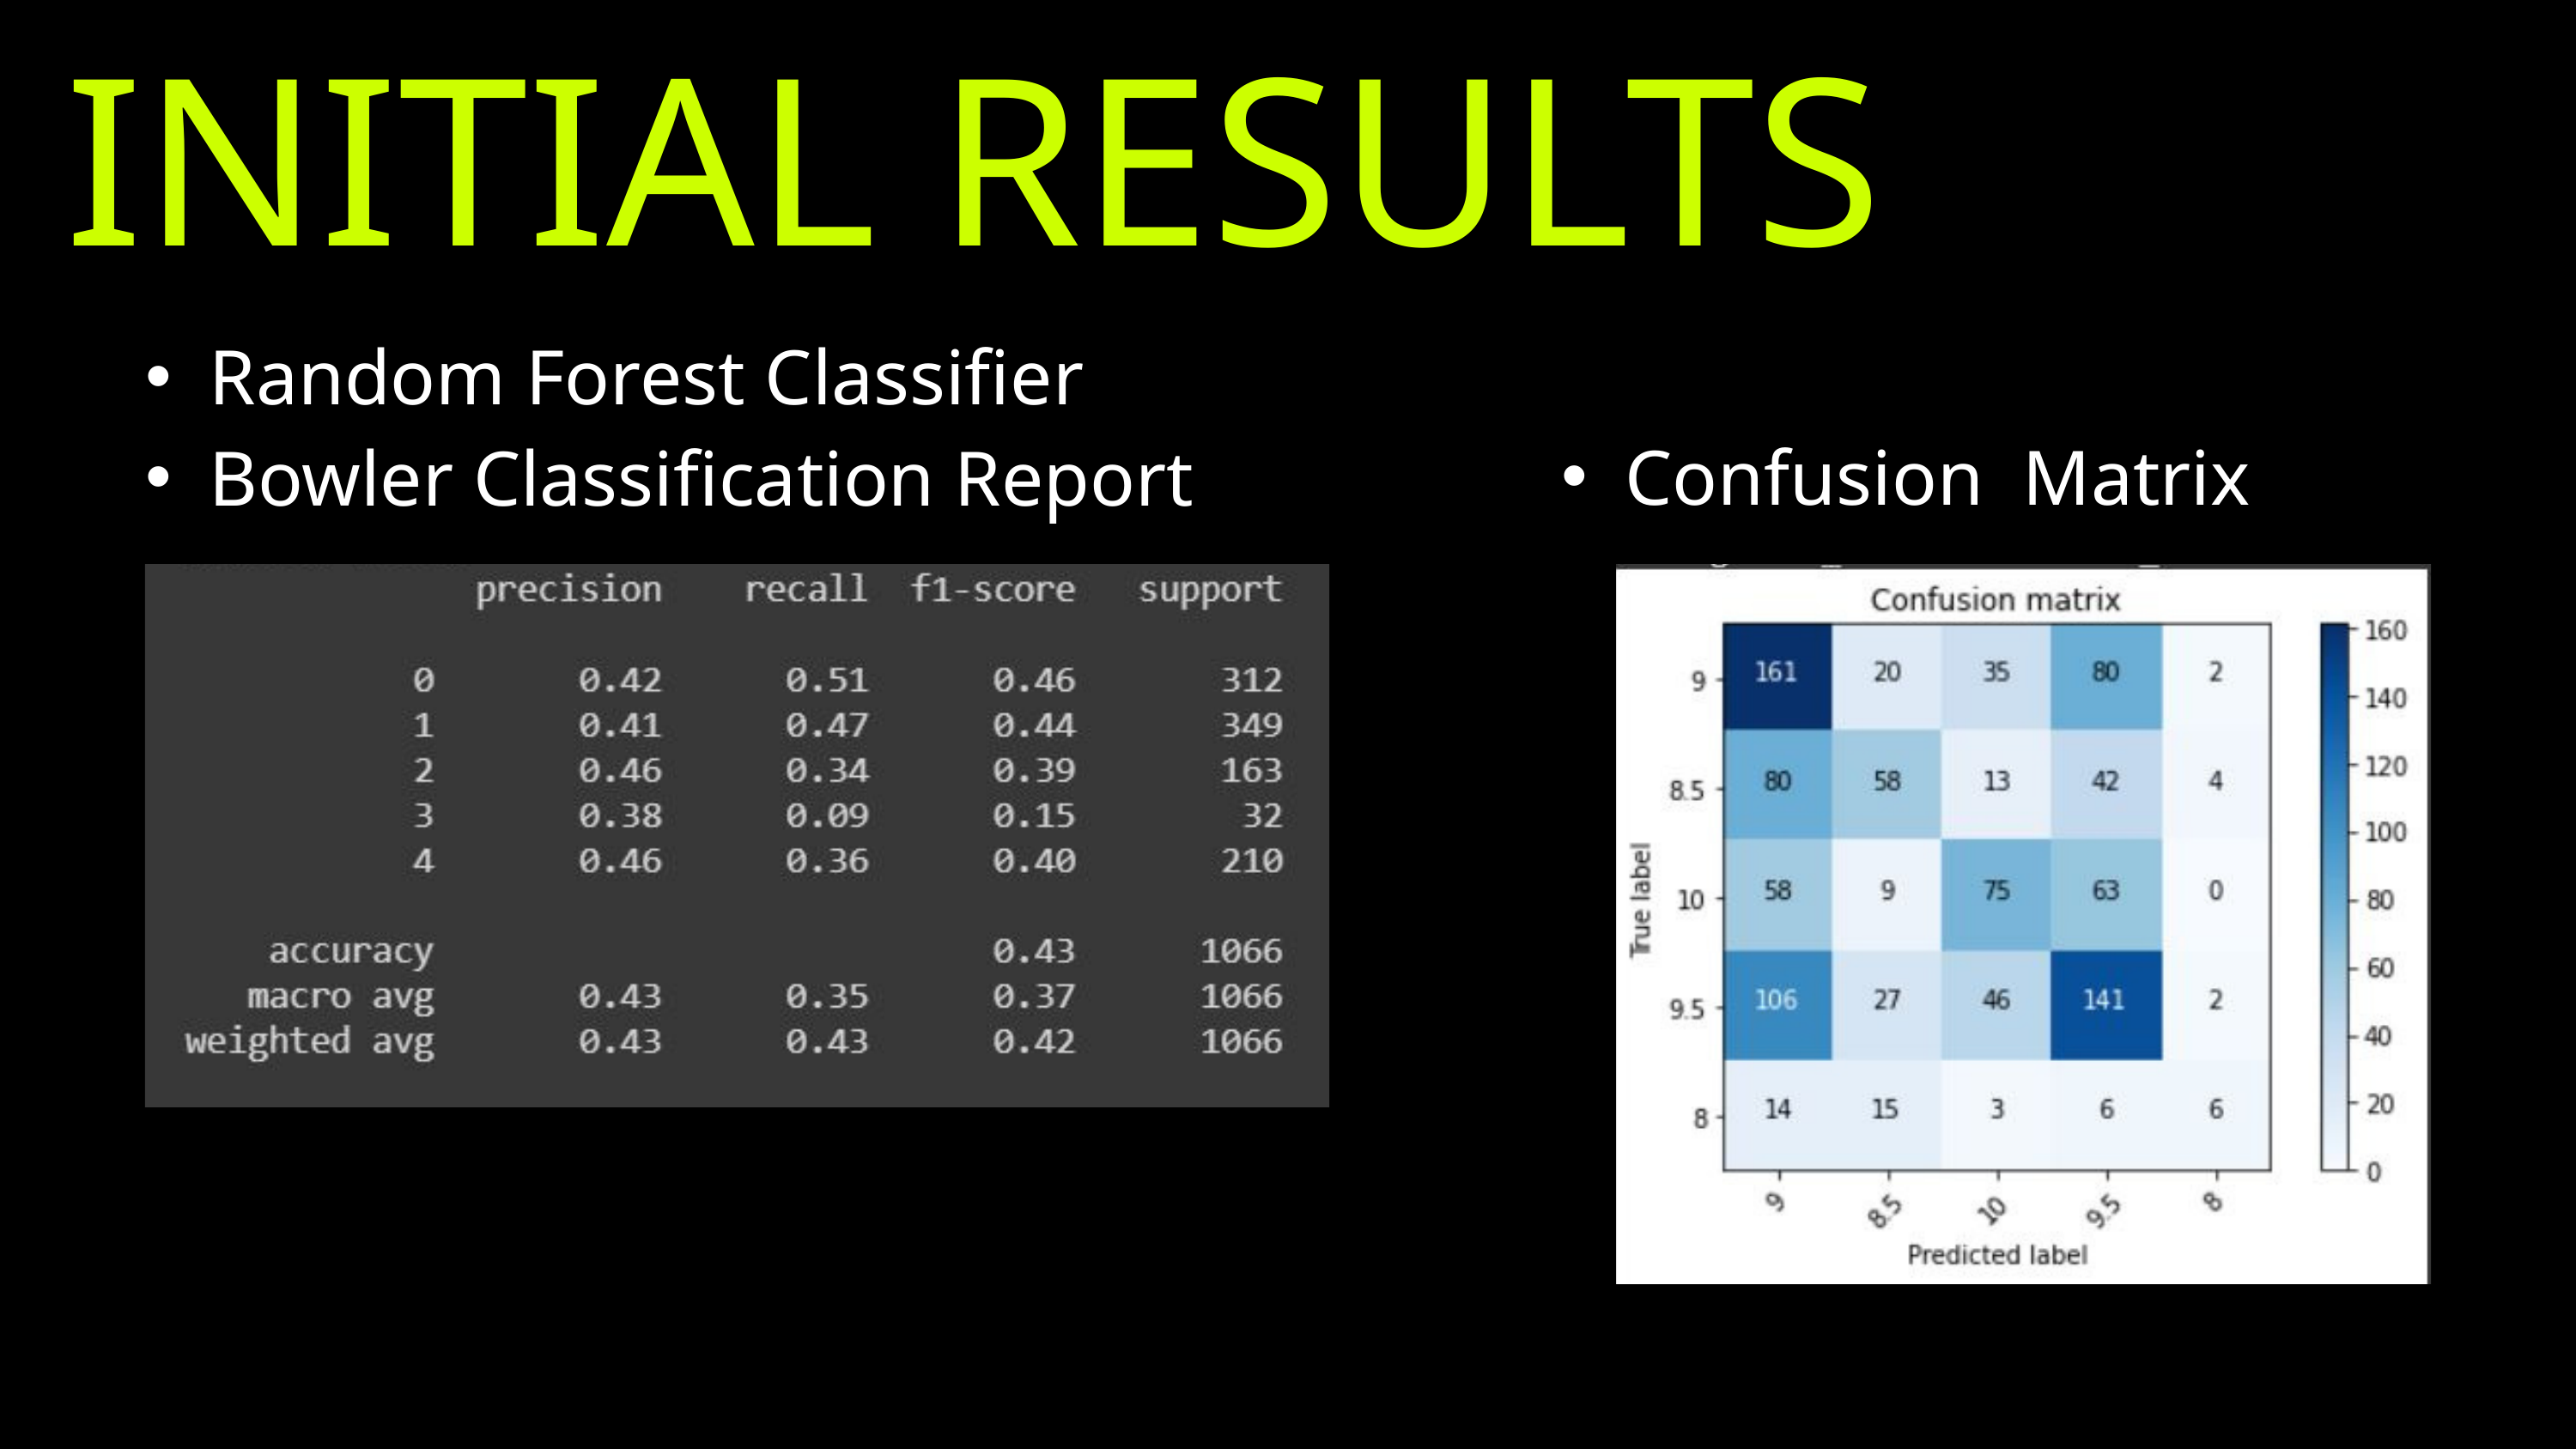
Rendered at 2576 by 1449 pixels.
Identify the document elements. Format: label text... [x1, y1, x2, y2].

text_box INITIAL RESULTS [64, 86, 1891, 293]
text_box Random Forest Classifier [81, 325, 1394, 421]
picture [144, 564, 1330, 1107]
text_box Confusion Matrix [1497, 425, 2576, 520]
picture [1615, 564, 2432, 1284]
text_box Bowler Classification Report [81, 426, 1200, 521]
